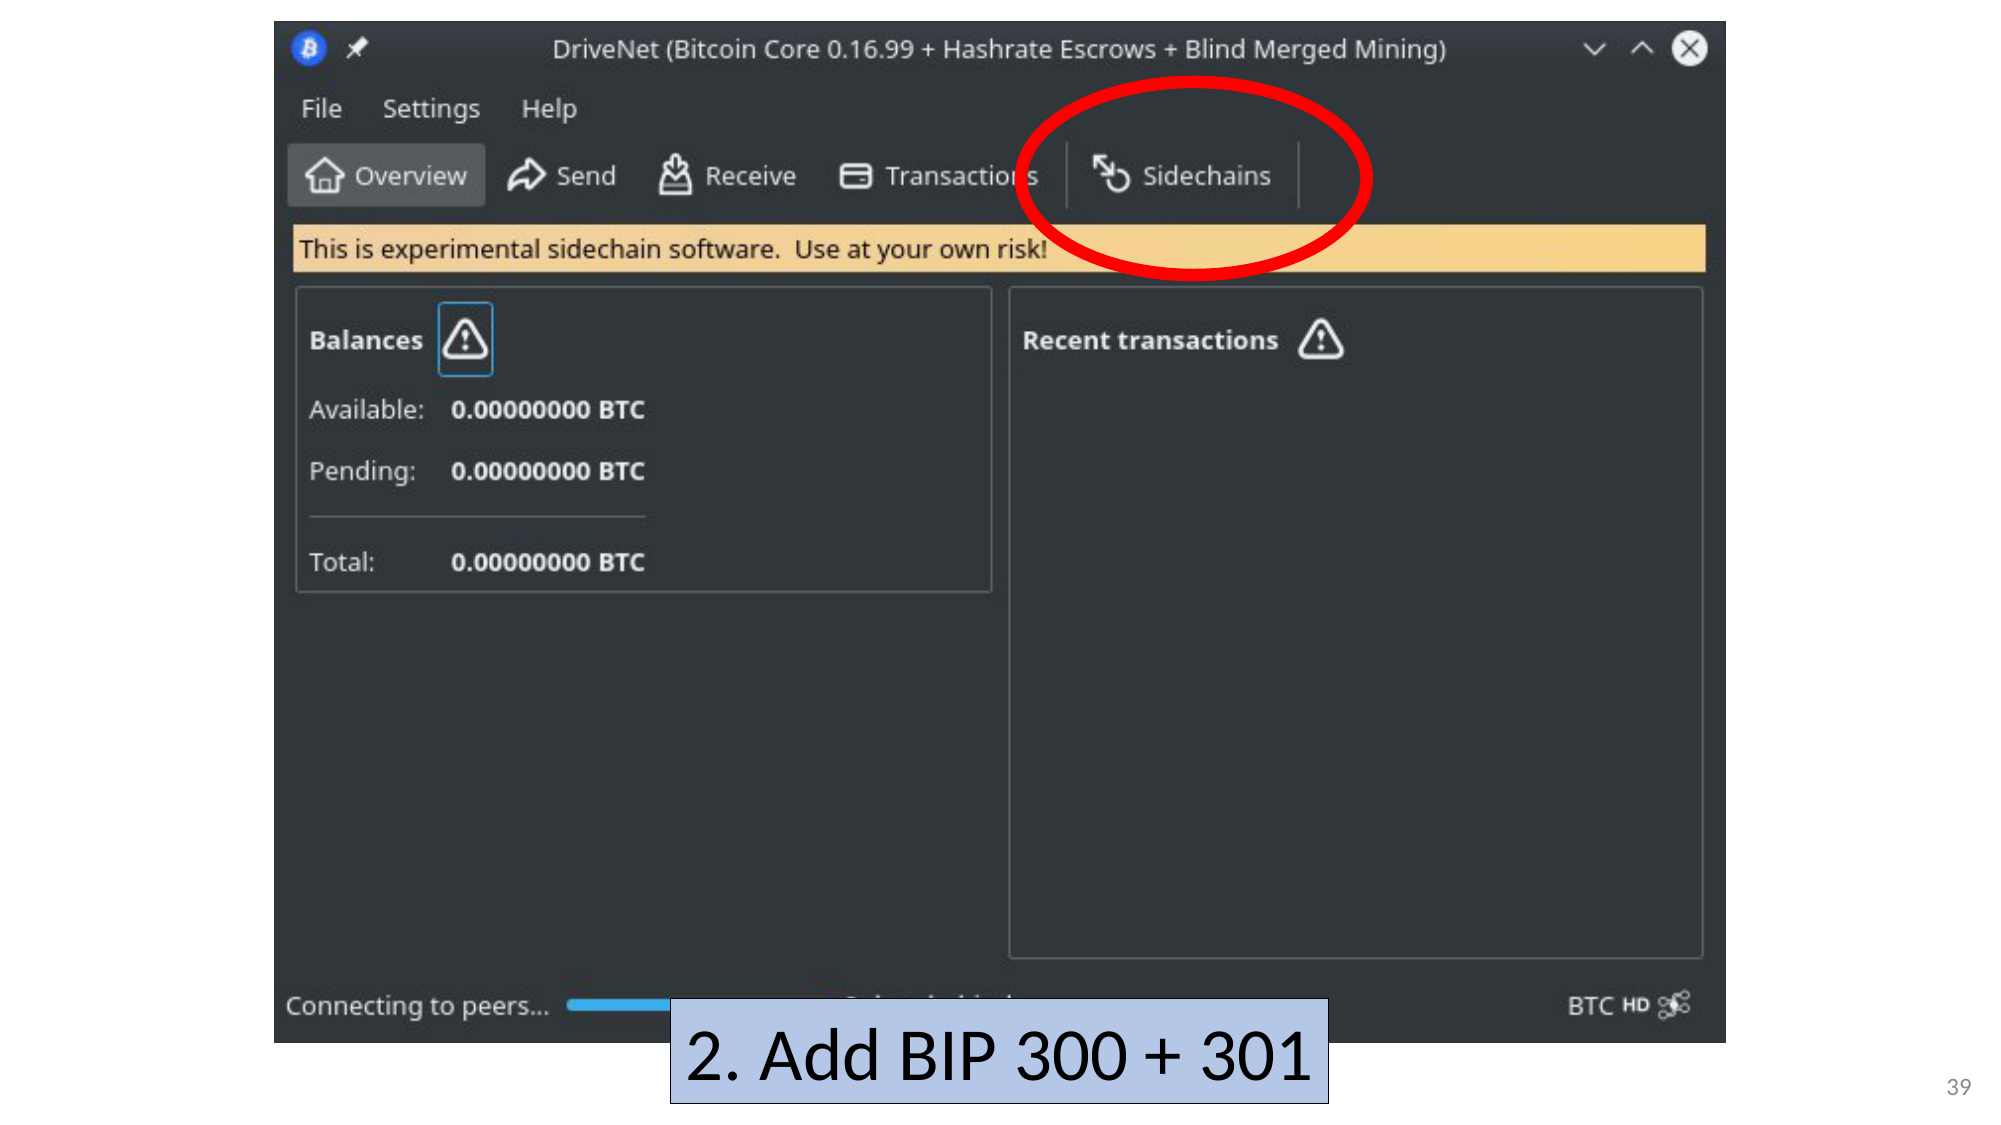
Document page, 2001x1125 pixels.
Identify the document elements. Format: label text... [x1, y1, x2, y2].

text_box 2. Add BIP 300 + 301 [670, 1043, 1329, 1104]
picture [274, 21, 1726, 1043]
slide_number 39 [1915, 1055, 1987, 1116]
